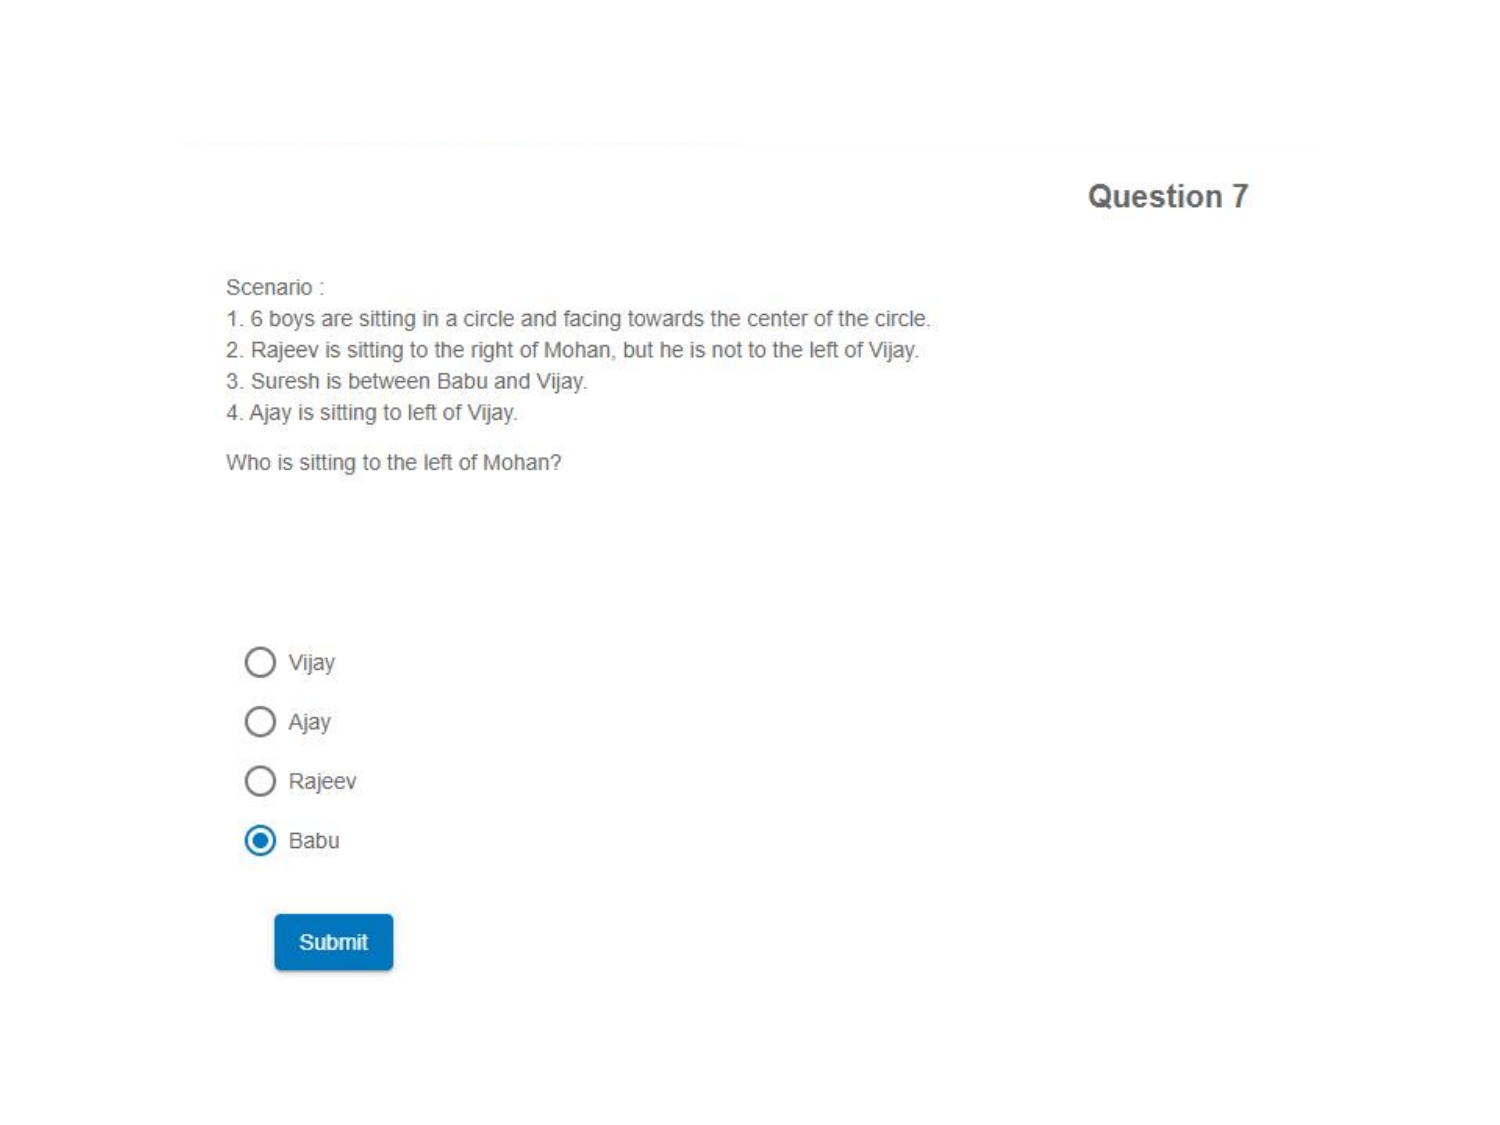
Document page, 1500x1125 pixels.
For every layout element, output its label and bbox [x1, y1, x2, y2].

picture [180, 141, 1319, 984]
